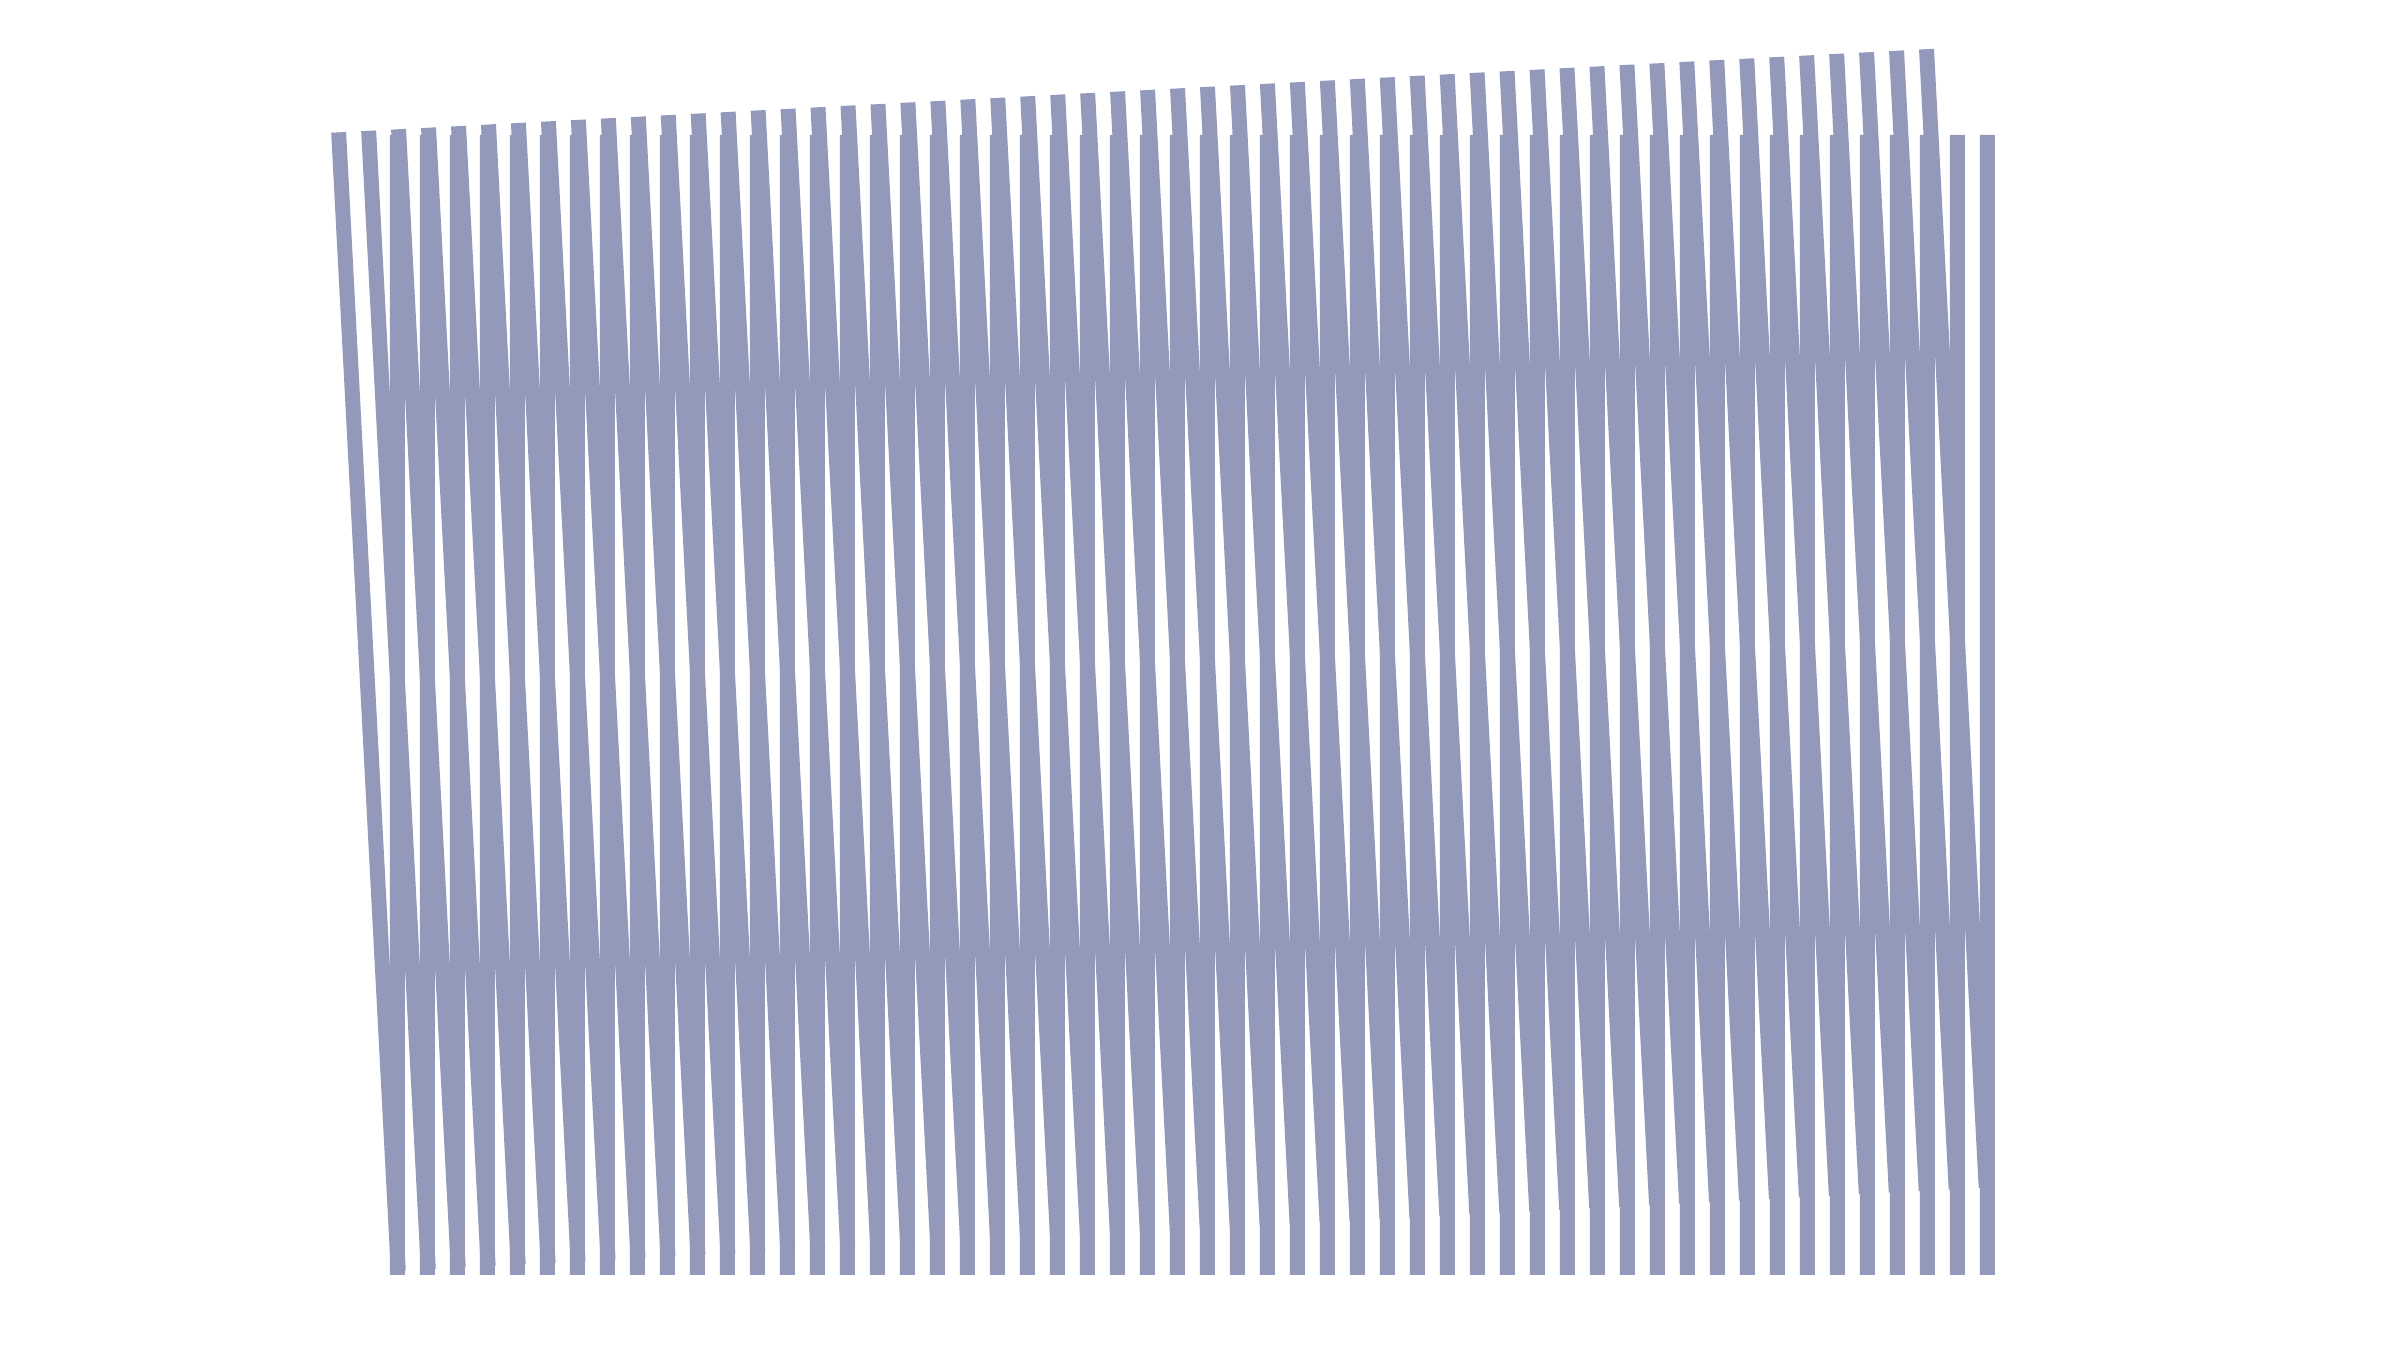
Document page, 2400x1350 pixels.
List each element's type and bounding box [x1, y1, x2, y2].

text_box [359, 89, 1966, 1231]
text_box [389, 134, 1996, 1276]
